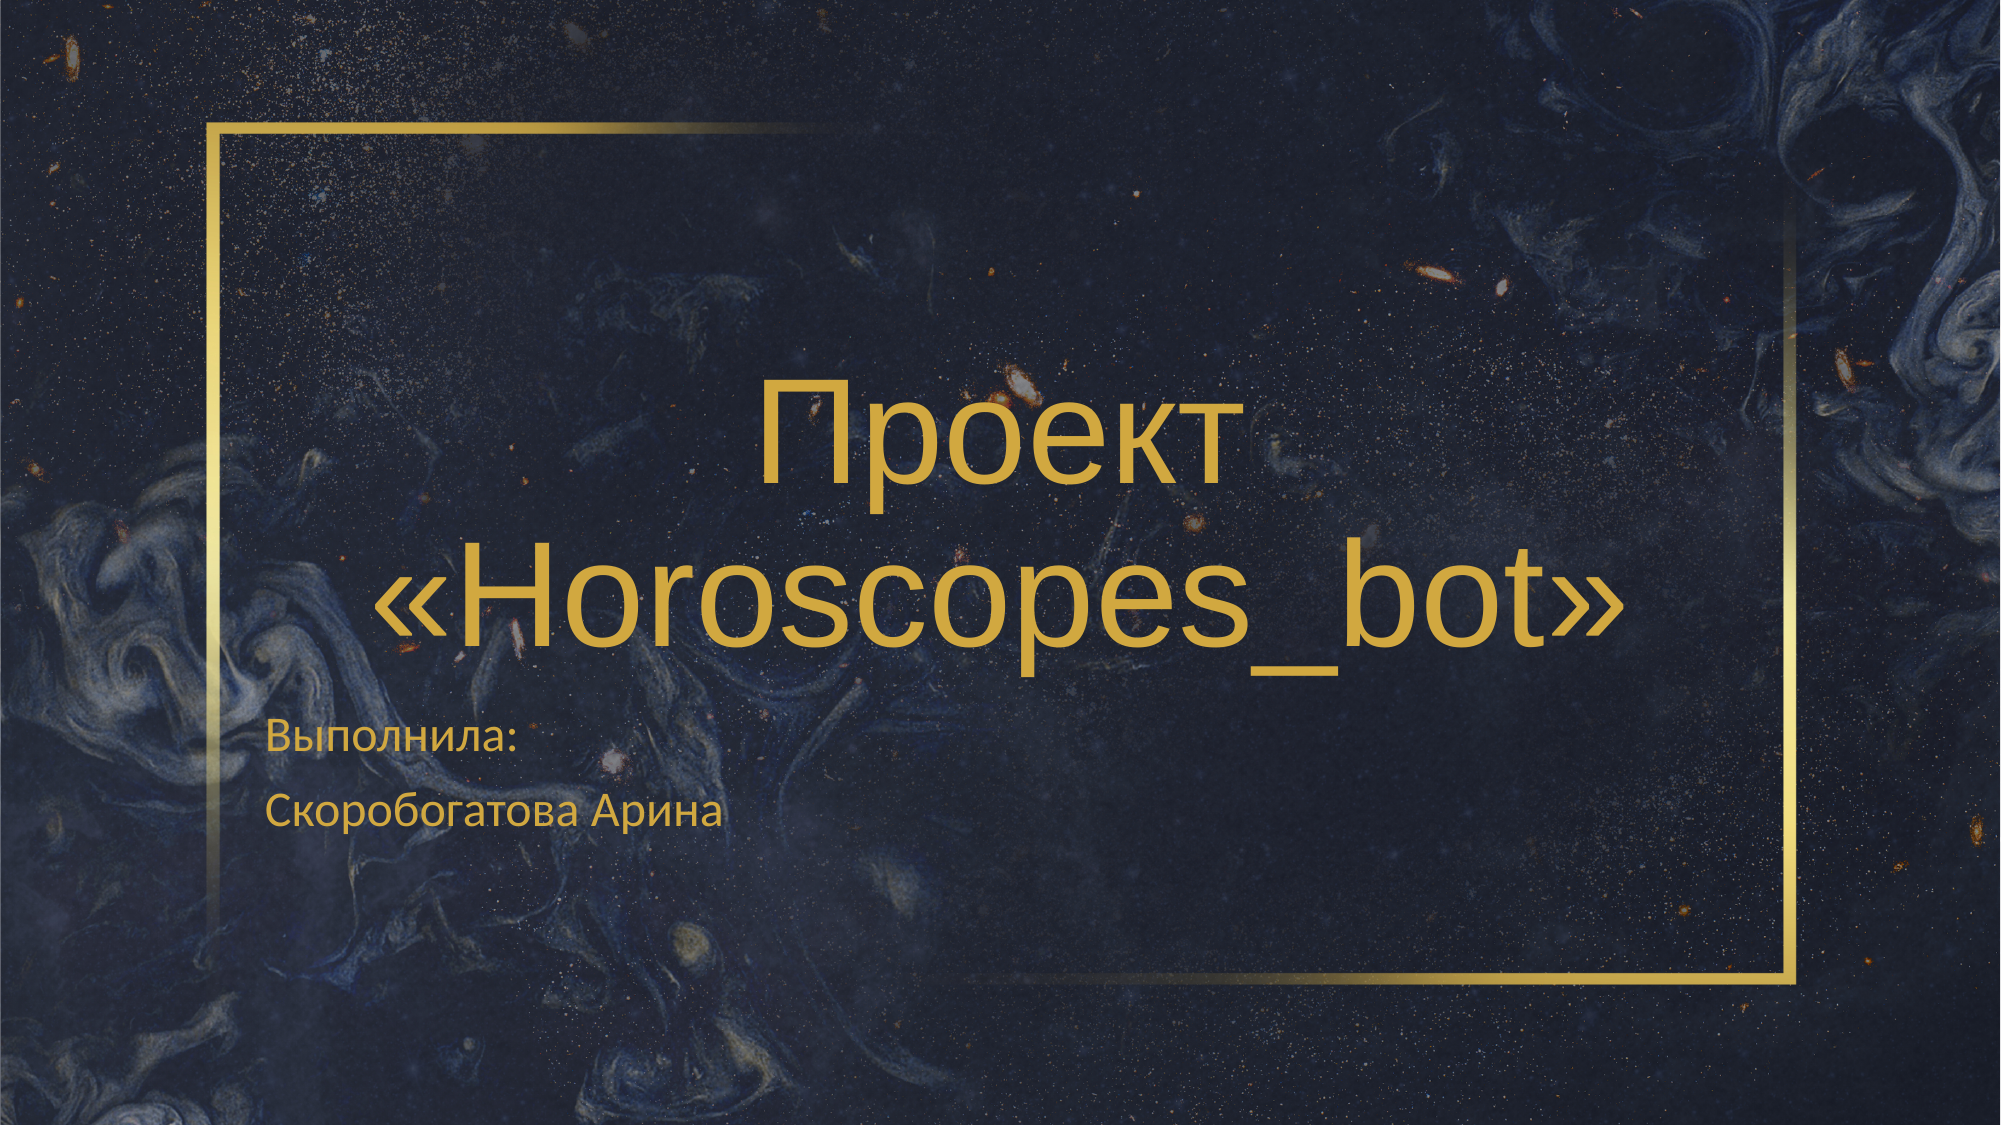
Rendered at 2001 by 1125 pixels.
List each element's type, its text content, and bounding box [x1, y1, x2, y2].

subtitle Выполнила: Скоробогатова Арина [249, 701, 1750, 973]
title Проект «Horoscopes_bot» [249, 294, 1750, 686]
picture [2, 0, 2001, 1125]
